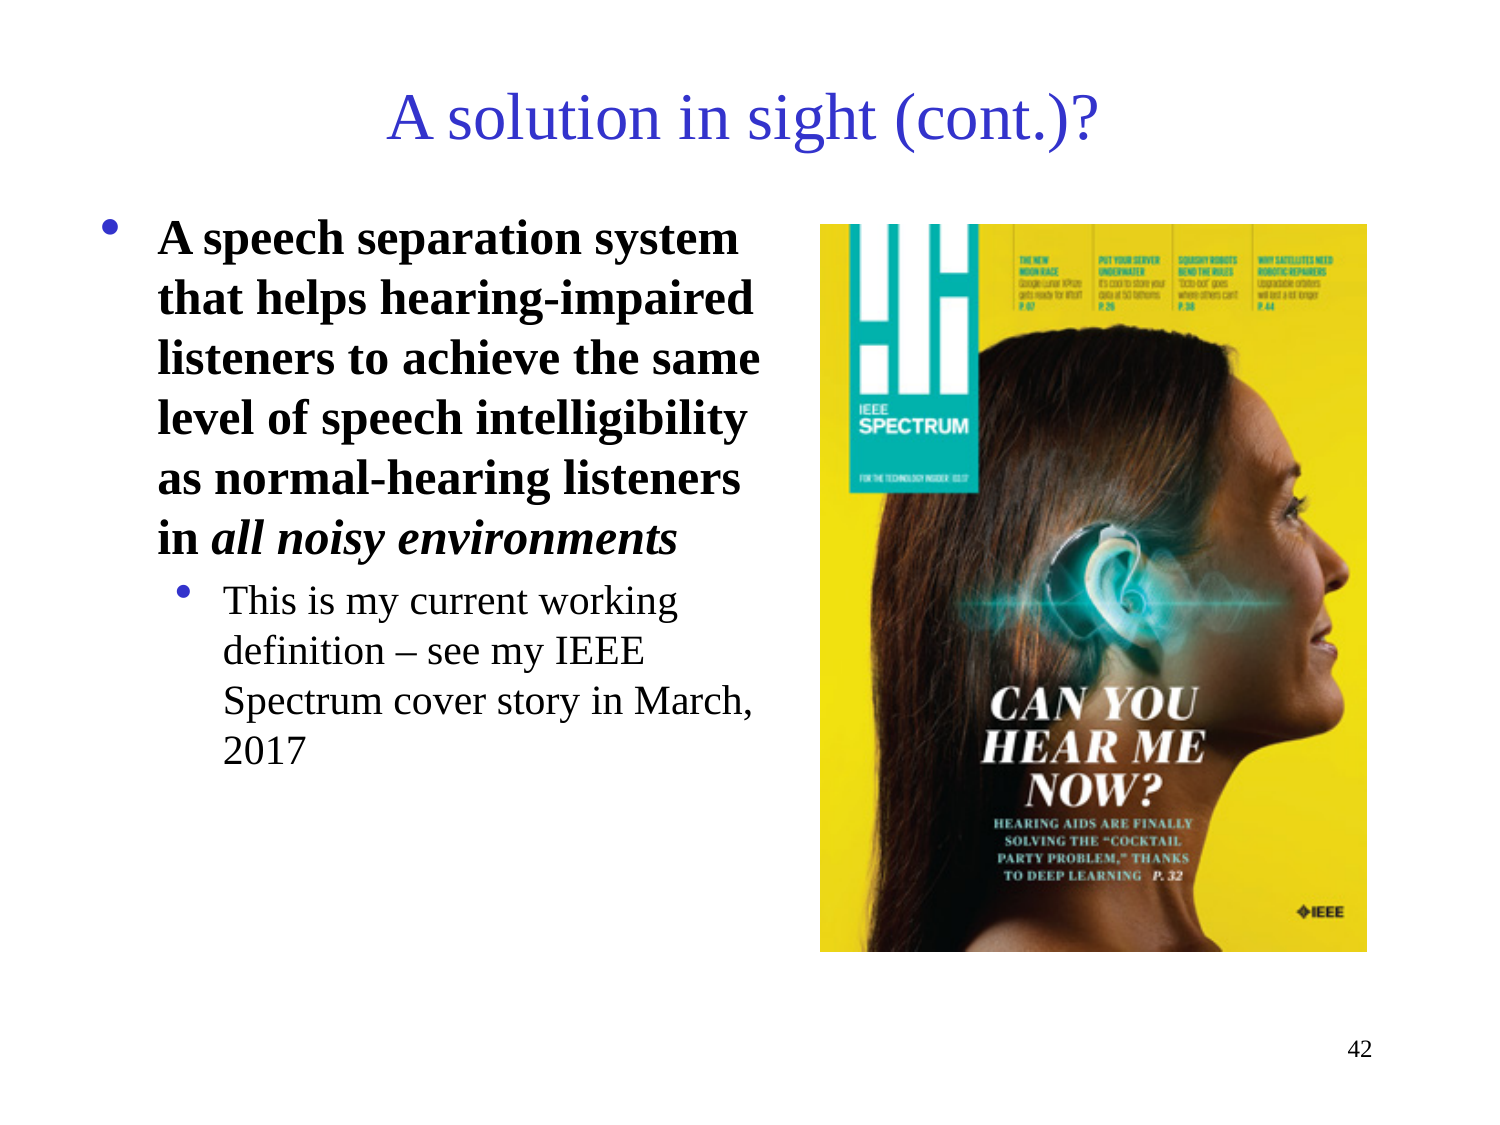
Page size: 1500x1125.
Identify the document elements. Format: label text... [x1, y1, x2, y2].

title A solution in sight (cont.)? [87, 62, 1400, 163]
slide_number 42 [1074, 1024, 1388, 1101]
picture [820, 224, 1367, 953]
list A speech separation system that helps hearing-impaired listeners to achieve the same level of speech intelligibility as normal-hearing listeners in all noisy environments This is my current working definition – see my IEEE Spectrum cover story in March, 2017 [85, 196, 777, 991]
